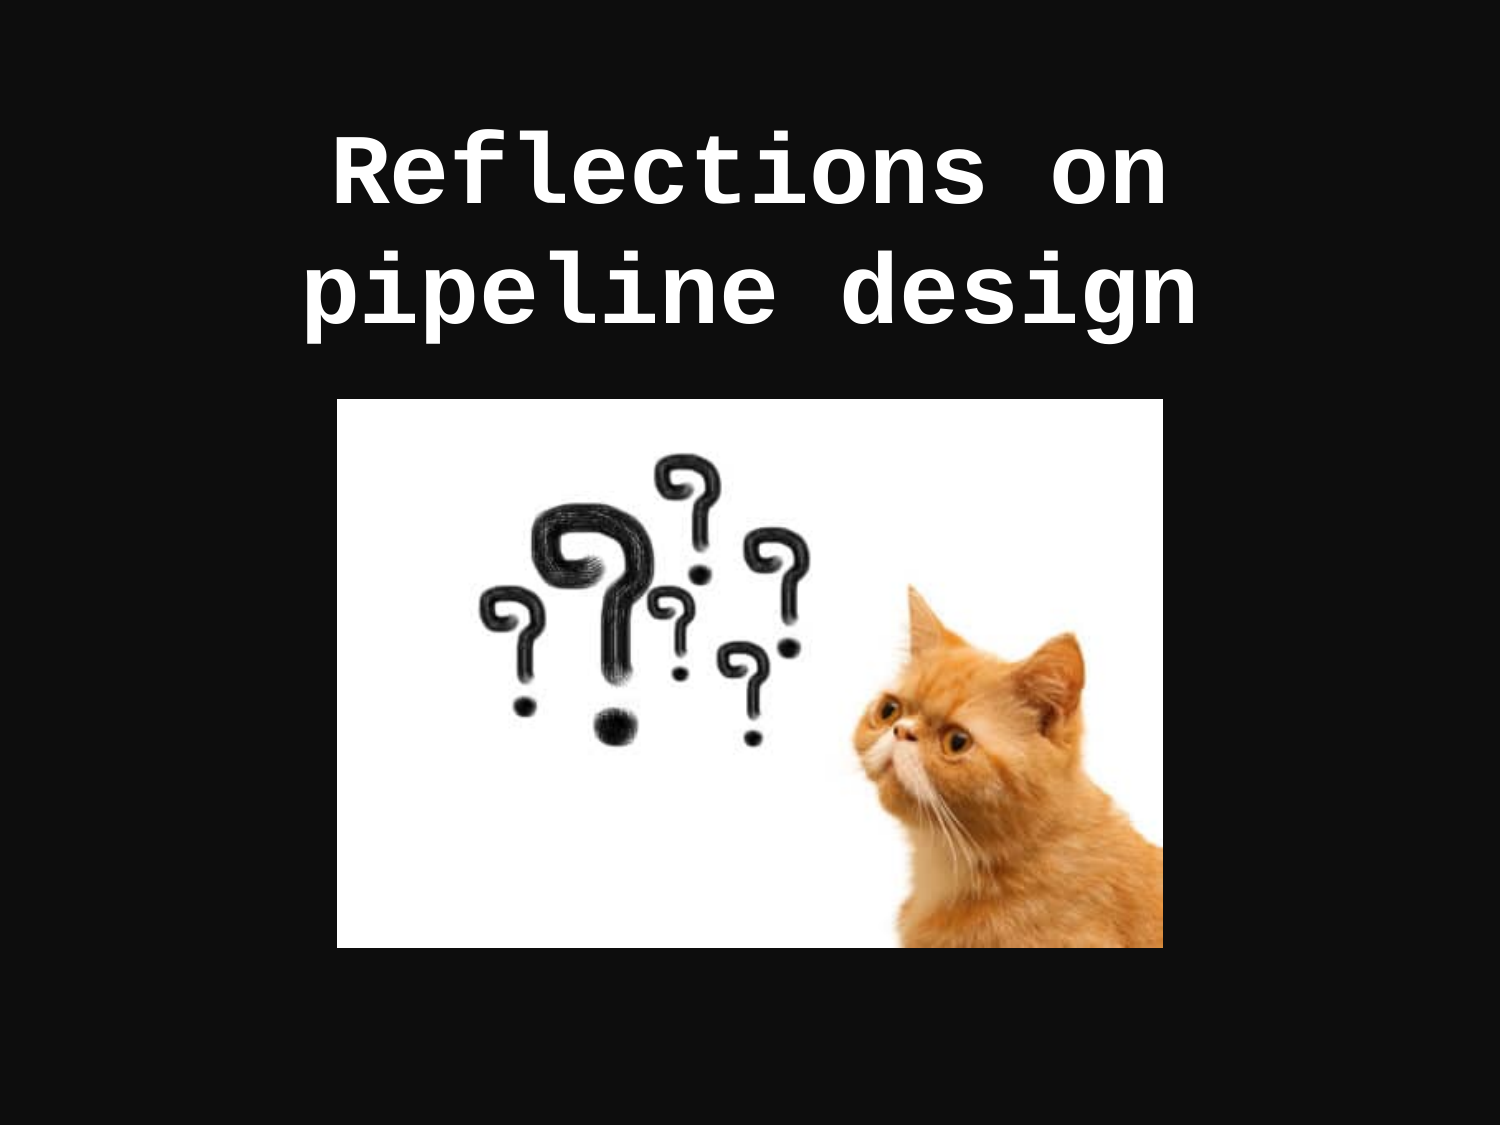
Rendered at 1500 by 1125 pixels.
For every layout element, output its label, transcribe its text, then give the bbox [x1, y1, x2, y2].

list Reflections on pipeline design [268, 95, 1232, 259]
picture [337, 399, 1163, 949]
